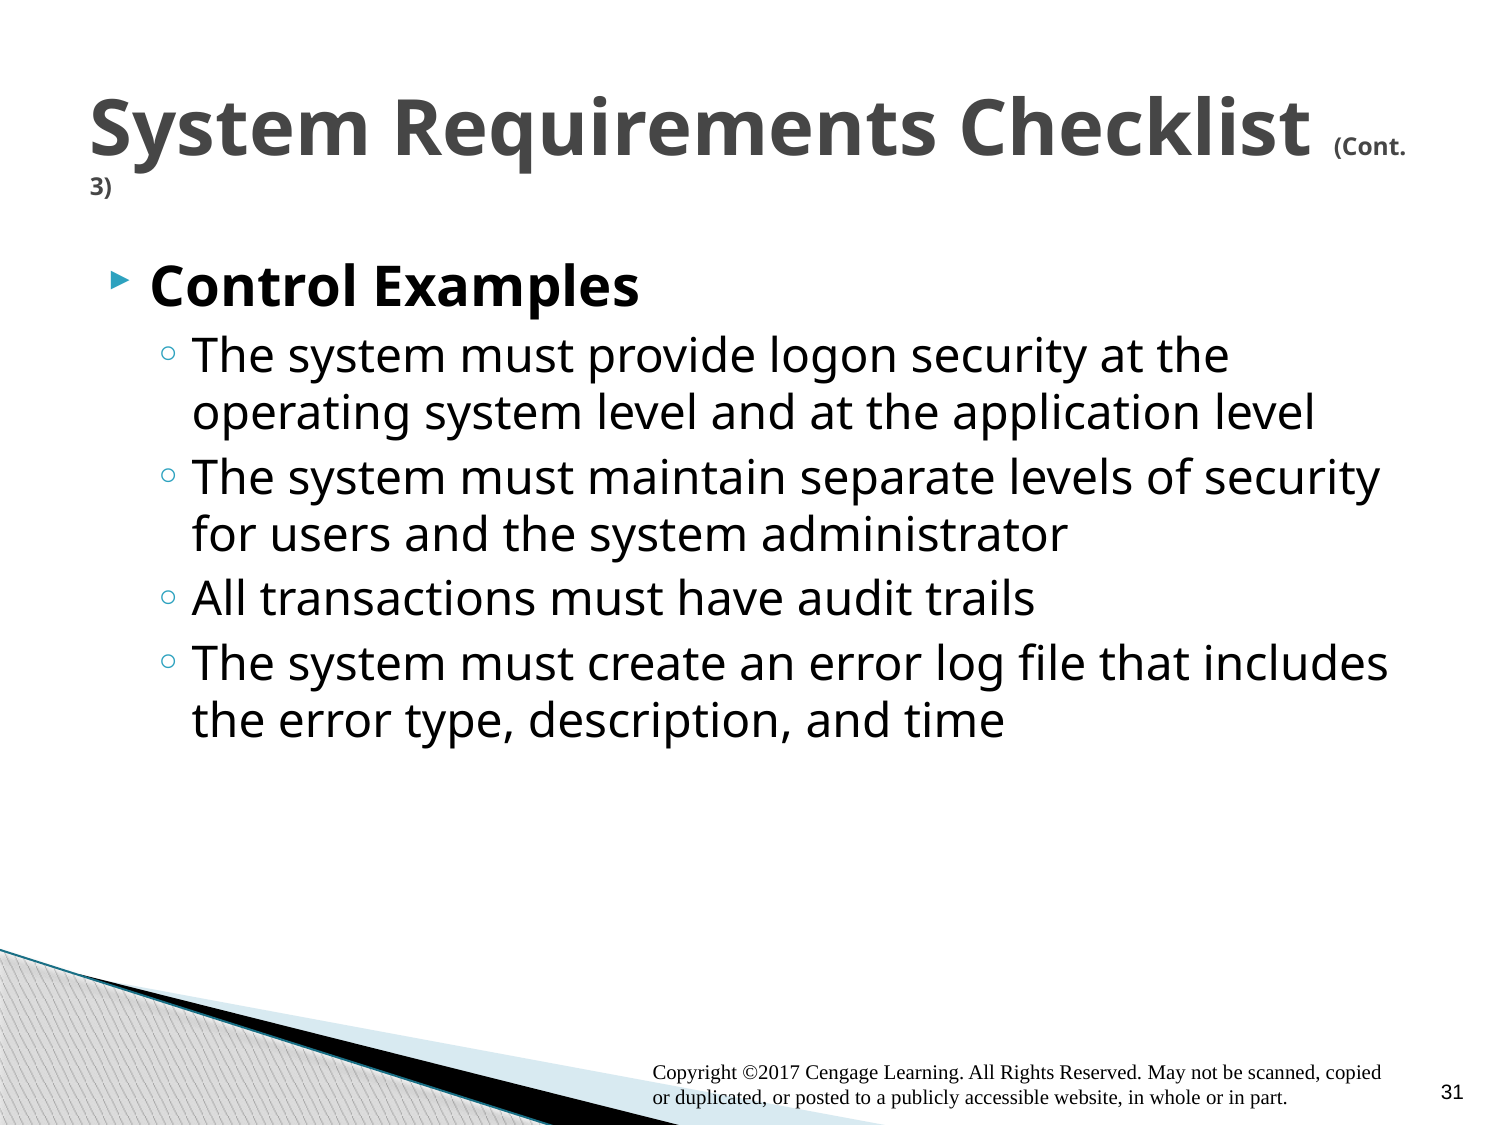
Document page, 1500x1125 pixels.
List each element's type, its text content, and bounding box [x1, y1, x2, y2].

slide_number 31 [1419, 1051, 1479, 1112]
list Control Examples The system must provide logon security at the operating system level and at the application level The system must maintain separate levels of security for users and the system administrator All transactions must have audit trails The system must create an error log file that includes the error type, description, and time [75, 243, 1425, 986]
title System Requirements Checklist (Cont. 3) [75, 45, 1425, 233]
footer Copyright ©2017 Cengage Learning. All Rights Reserved. May not be scanned, copied or duplicated, or posted to a publicly accessible website, in whole or in part. [637, 1051, 1419, 1112]
